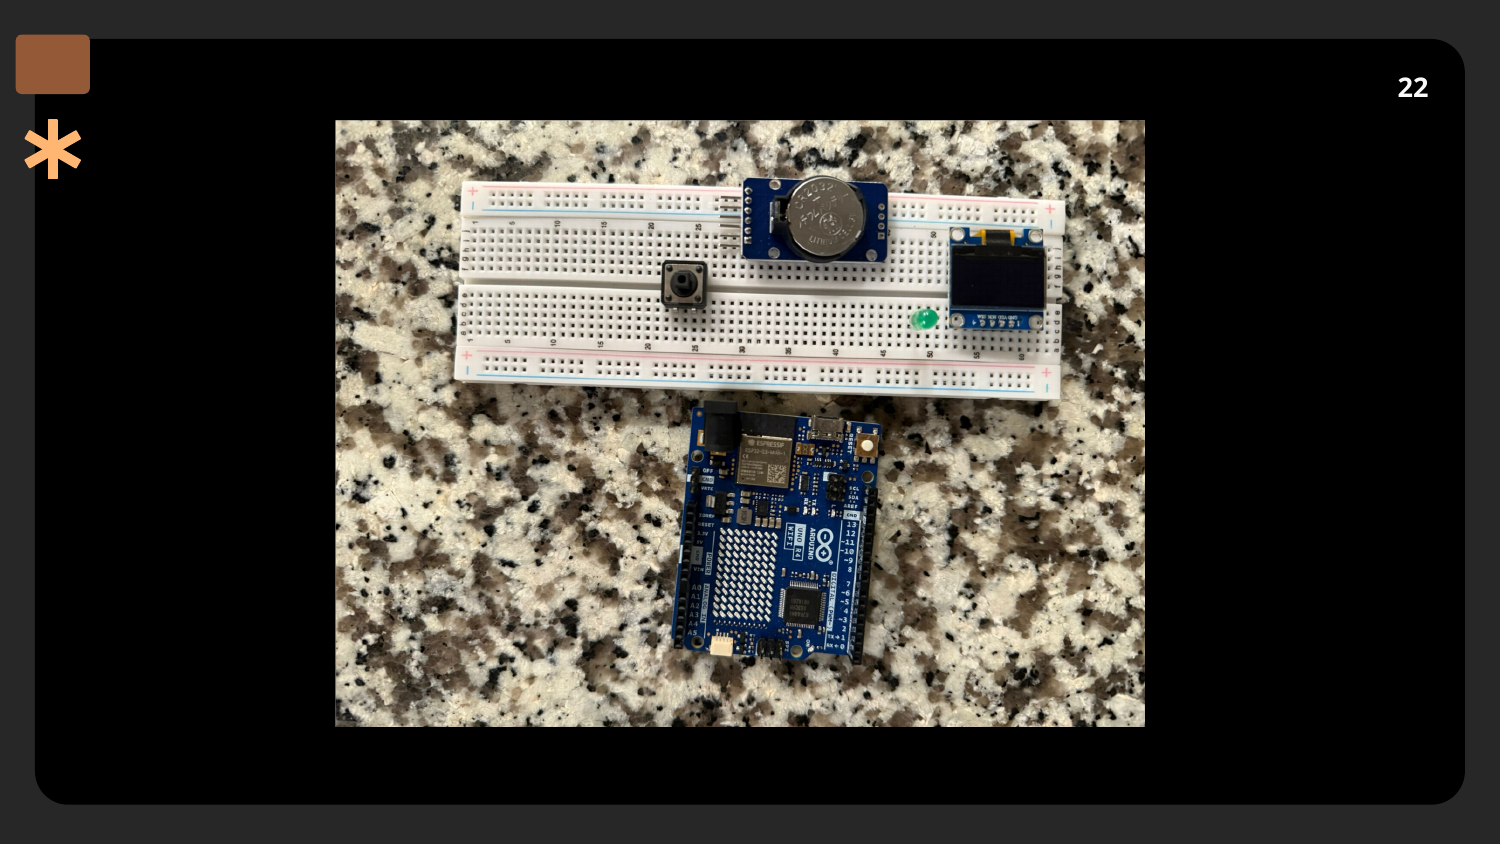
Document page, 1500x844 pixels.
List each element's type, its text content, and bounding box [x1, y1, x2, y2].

slide_number 22 [1382, 55, 1473, 120]
picture [336, 18, 1144, 828]
